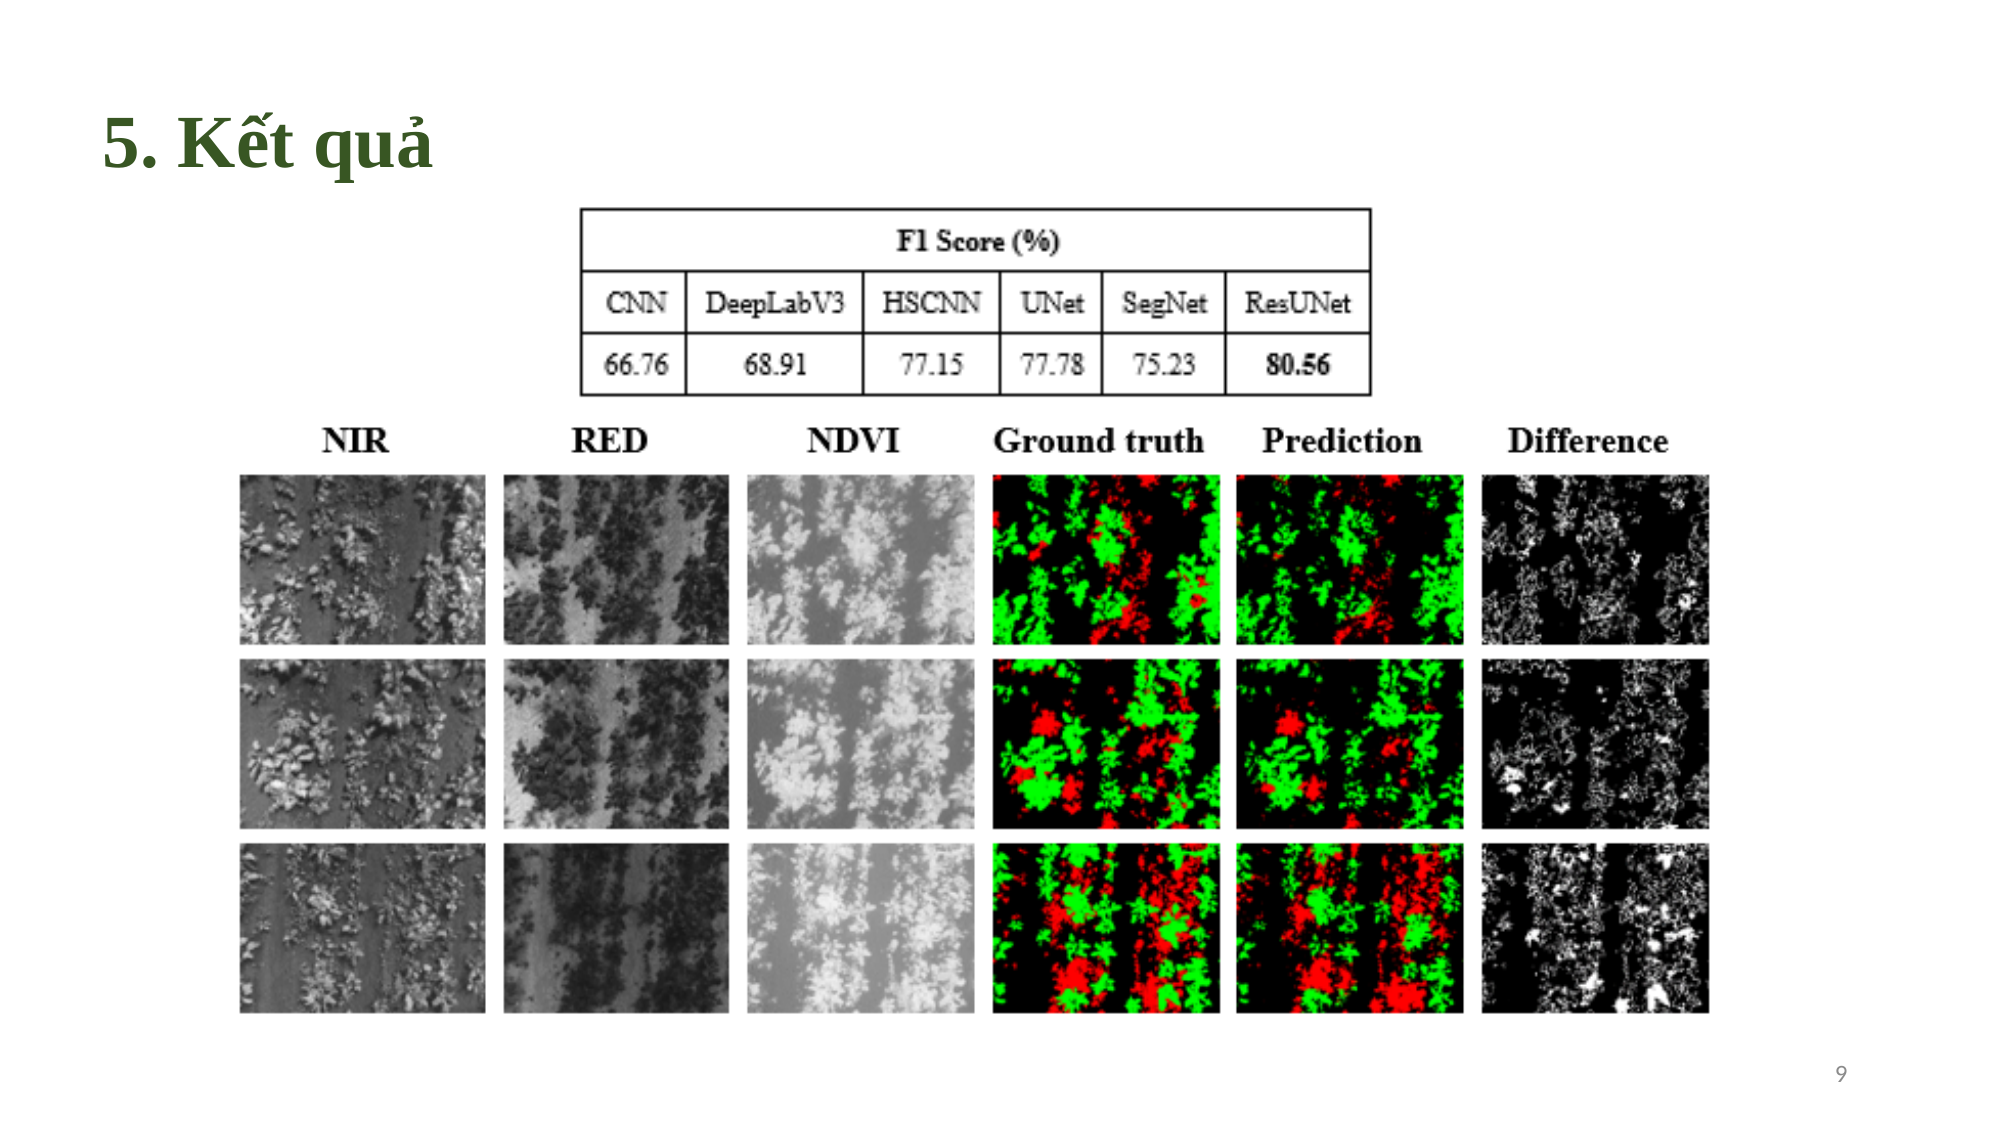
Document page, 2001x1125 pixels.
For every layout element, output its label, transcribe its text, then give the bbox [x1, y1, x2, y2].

slide_number 9 [1412, 1042, 1863, 1103]
picture [222, 190, 1726, 1026]
text_box 5. Kết quả [69, 84, 1624, 190]
